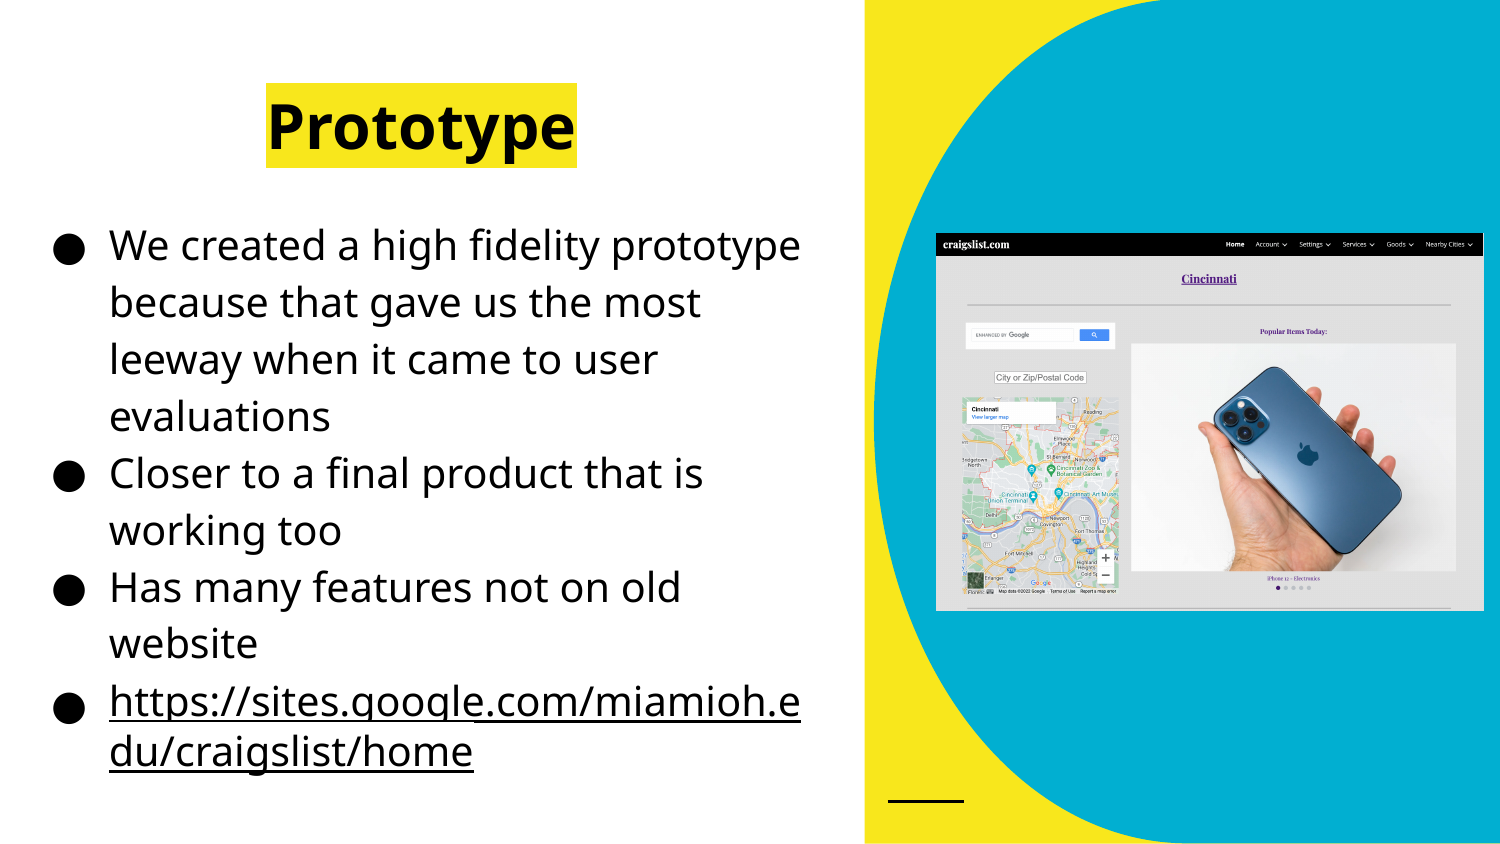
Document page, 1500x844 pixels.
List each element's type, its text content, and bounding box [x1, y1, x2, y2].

title Prototype [19, 64, 824, 177]
picture [935, 232, 1484, 611]
list We created a high fidelity prototype because that gave us the most leeway when it came to user evaluations Closer to a final product that is working too Has many features not on old website https://sites.google.com/miamioh.edu/craigslist/home [19, 197, 824, 808]
